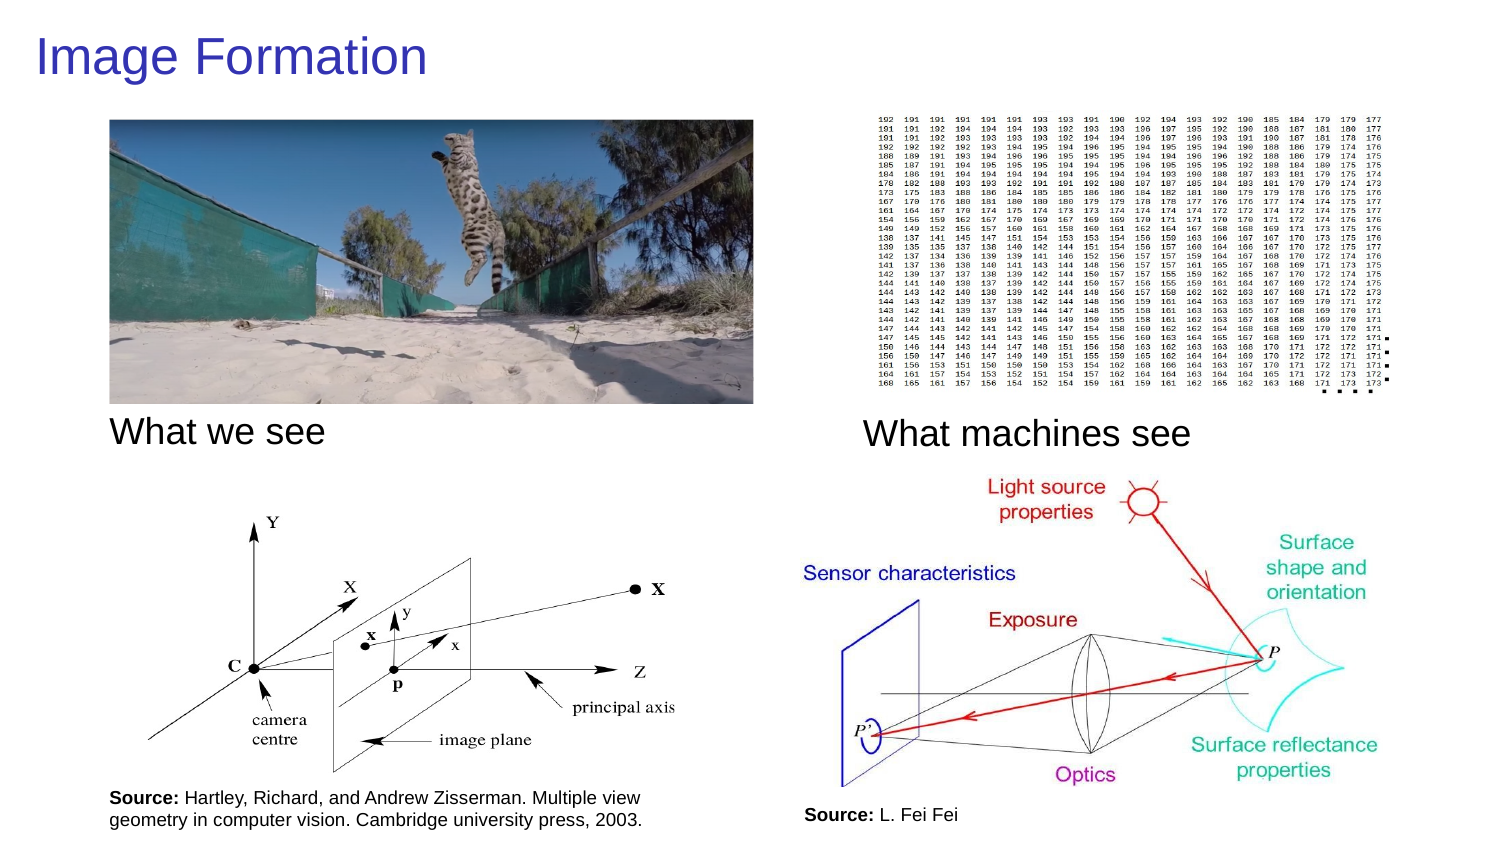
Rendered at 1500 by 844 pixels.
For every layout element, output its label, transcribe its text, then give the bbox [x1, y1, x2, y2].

text_box [878, 110, 1390, 395]
text_box What machines see [858, 405, 1199, 449]
text_box [147, 516, 675, 773]
text_box What we see [105, 403, 334, 447]
text_box [800, 474, 1383, 787]
text_box Source: Hartley, Richard, and Andrew Zisserman. Multiple view geometry in computer vision. Cambridge university press, 2003. [105, 781, 700, 826]
text_box [109, 119, 754, 404]
text_box Source: L. Fei Fei [800, 798, 975, 824]
title Image Formation [31, 17, 449, 78]
